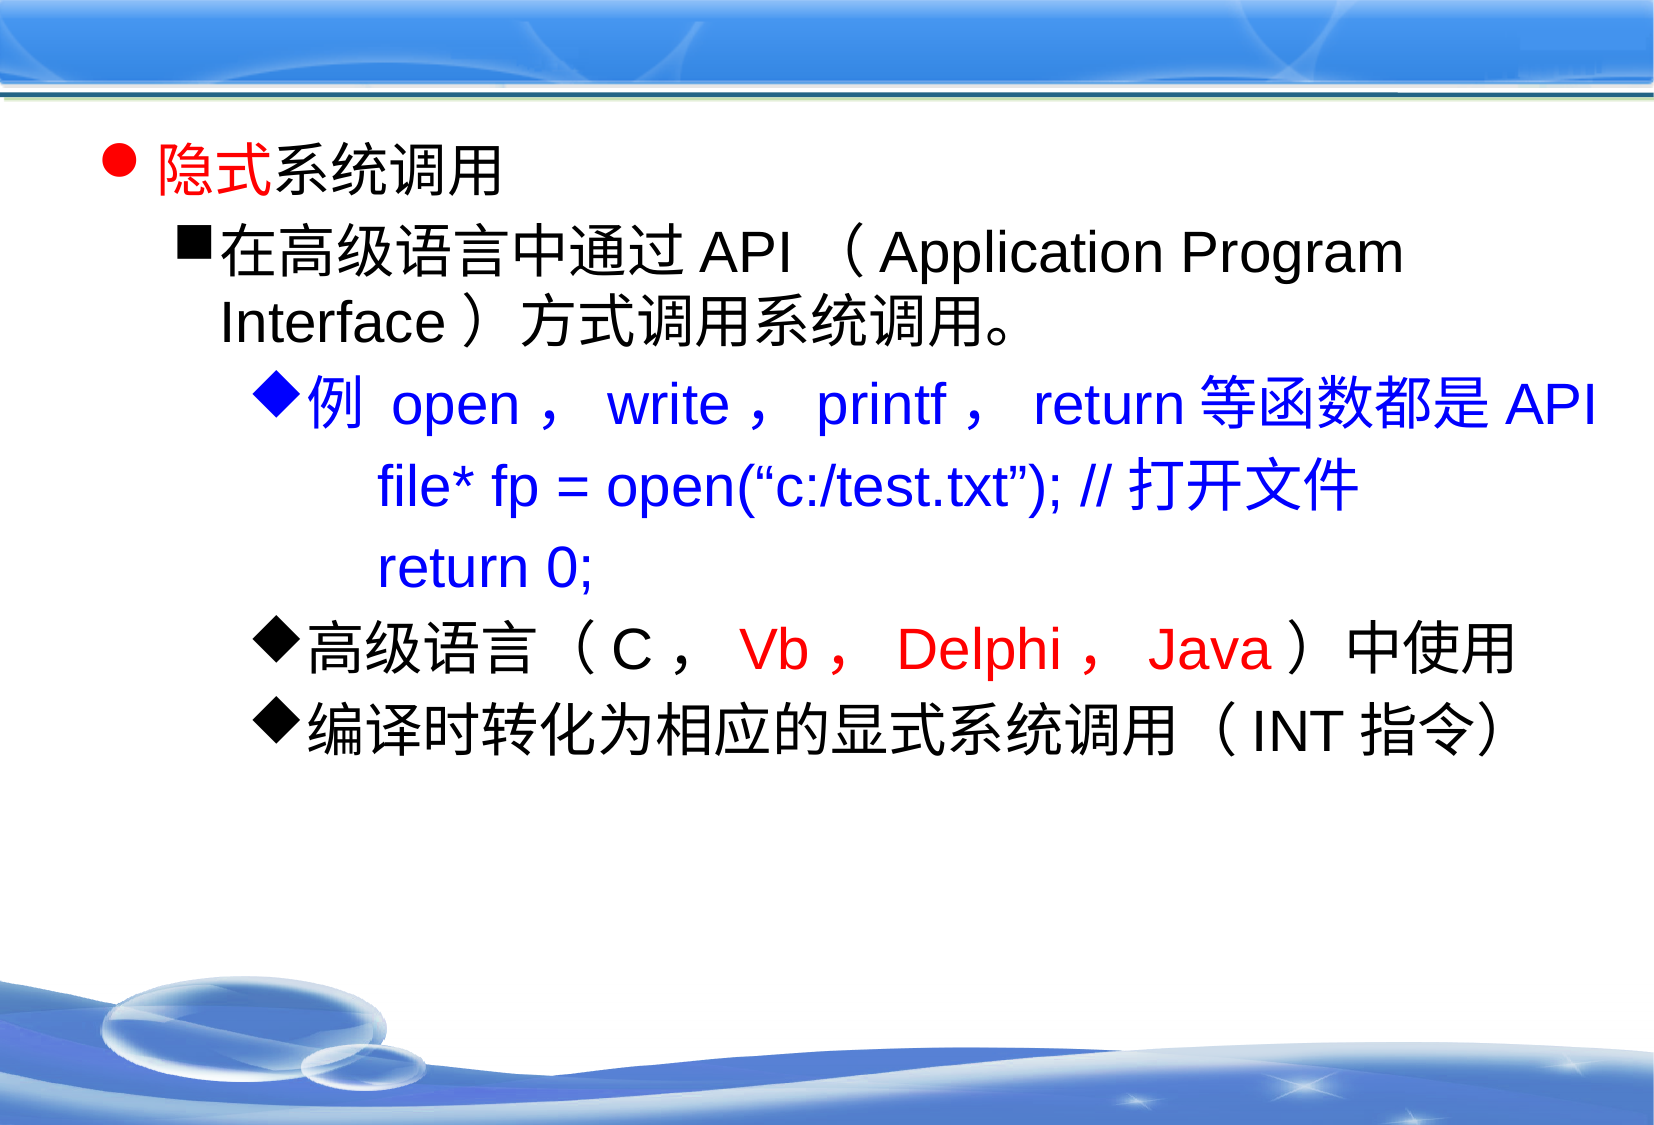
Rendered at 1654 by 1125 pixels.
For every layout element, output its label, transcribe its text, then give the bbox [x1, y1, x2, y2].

list 隐式系统调用 在高级语言中通过API（Application Program Interface）方式调用系统调用。 例 open，write，printf，return等函数都是API file* fp = open(“c:/test.txt”); //打开文件 return 0; 高级语言（C，Vb，Delphi，Java）中使用 编译时转化为相应的显式系统调用（INT指令） [82, 125, 1654, 1006]
picture [0, 976, 1654, 1125]
picture [0, 0, 1654, 88]
